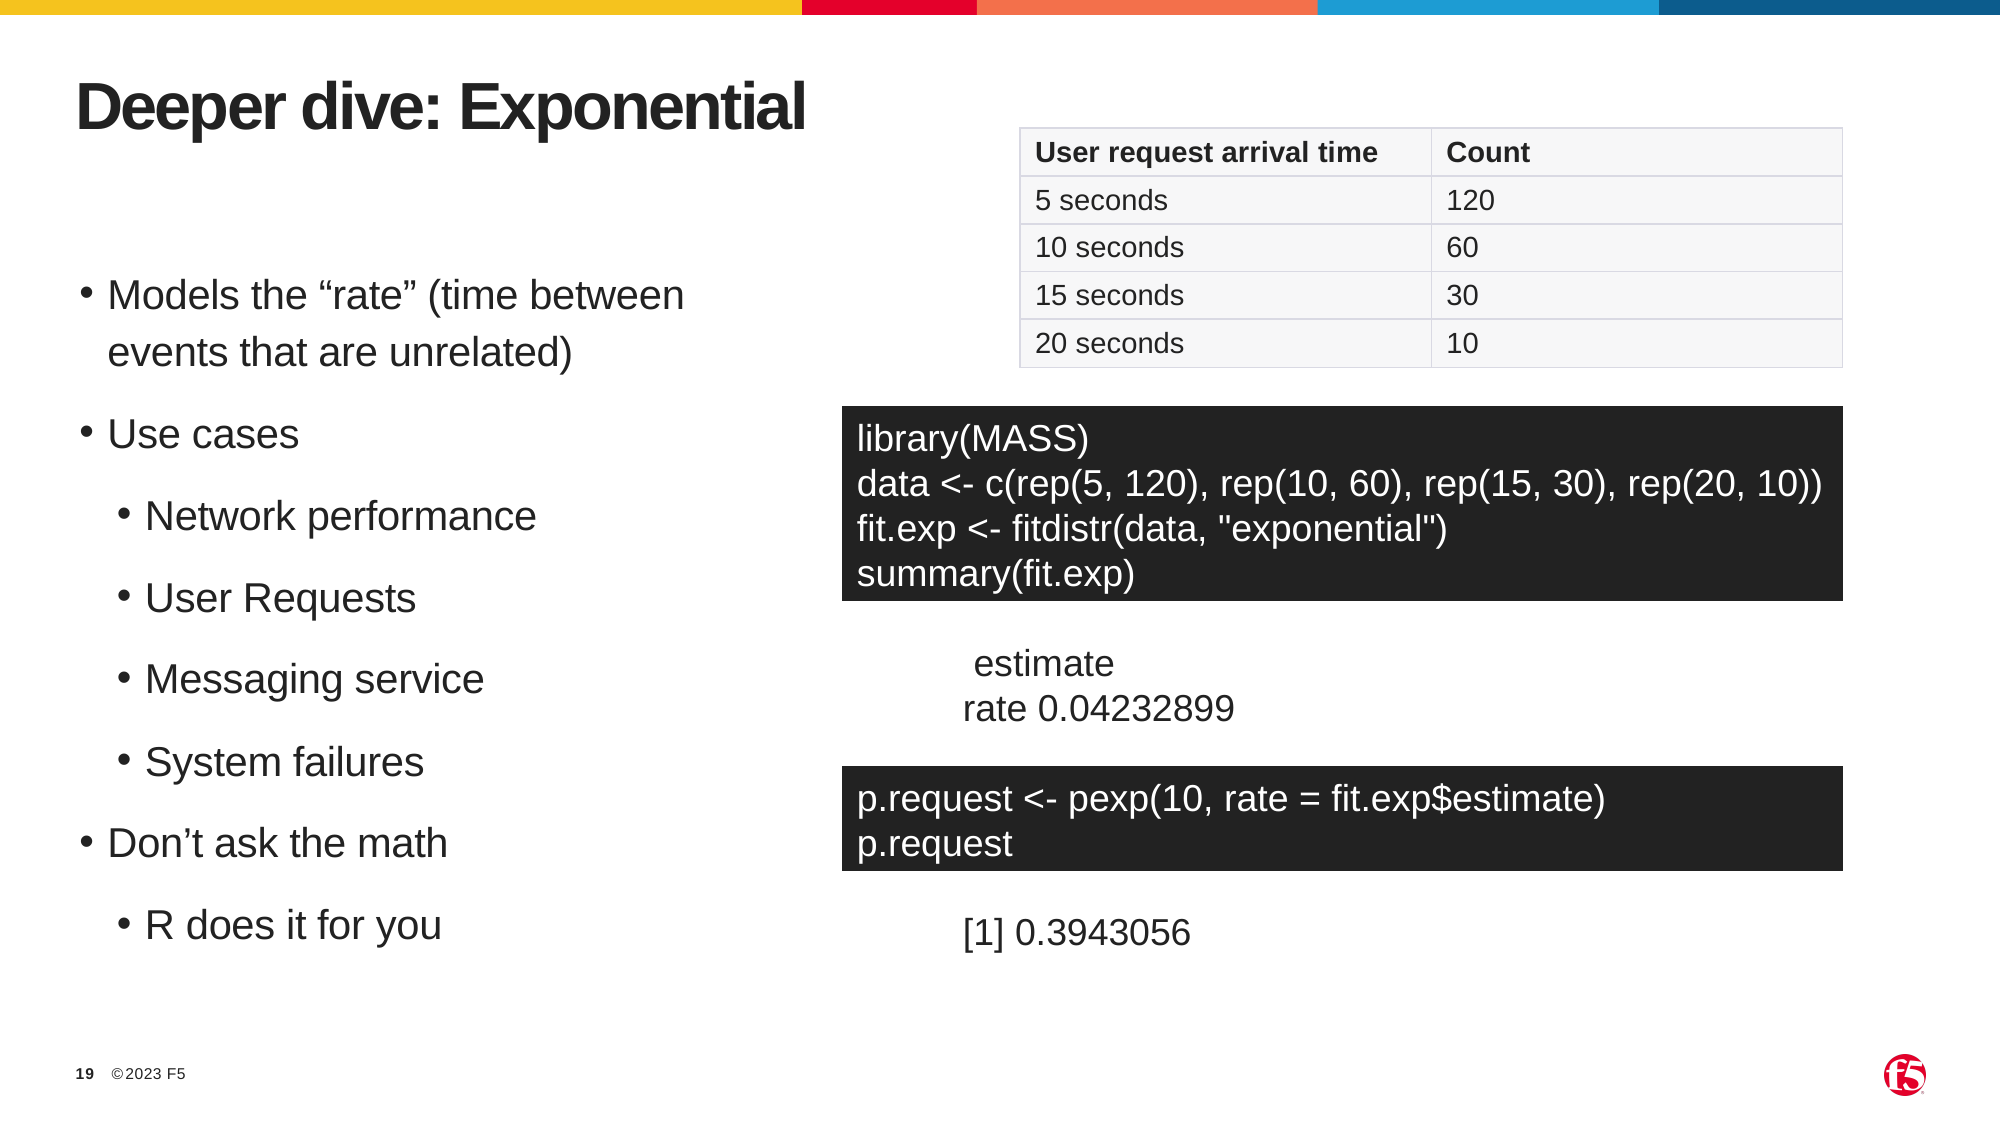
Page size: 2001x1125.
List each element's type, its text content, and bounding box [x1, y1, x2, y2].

table_cell 15 seconds [1021, 272, 1431, 318]
table_header Count [1432, 129, 1842, 175]
table_cell 10 [1432, 320, 1842, 367]
text_box [1] 0.3943056 [948, 900, 1949, 961]
title Deeper dive: Exponential [75, 75, 1925, 152]
picture [1884, 1054, 1926, 1096]
table_header User request arrival time [1021, 129, 1431, 175]
table_cell 30 [1432, 272, 1842, 318]
list Models the “rate” (time between events that are unrelated) Use cases Network performance User Requests Messaging service System failures Don’t ask the math R does it for you [79, 252, 790, 964]
table_cell 20 seconds [1021, 320, 1431, 367]
table_cell 60 [1432, 225, 1842, 271]
table_cell 5 seconds [1021, 177, 1431, 223]
table_cell 120 [1432, 177, 1842, 223]
table_cell 10 seconds [1021, 225, 1431, 271]
text_box estimate rate 0.04232899 [948, 631, 1949, 737]
text_box library(MASS) data <- c(rep(5, 120), rep(10, 60), rep(15, 30), rep(20, 10)) fit.exp <- fitdistr(data, "exponential") summary(fit.exp) [842, 406, 1843, 601]
text_box p.request <- pexp(10, rate = fit.exp$estimate) p.request [842, 766, 1843, 871]
